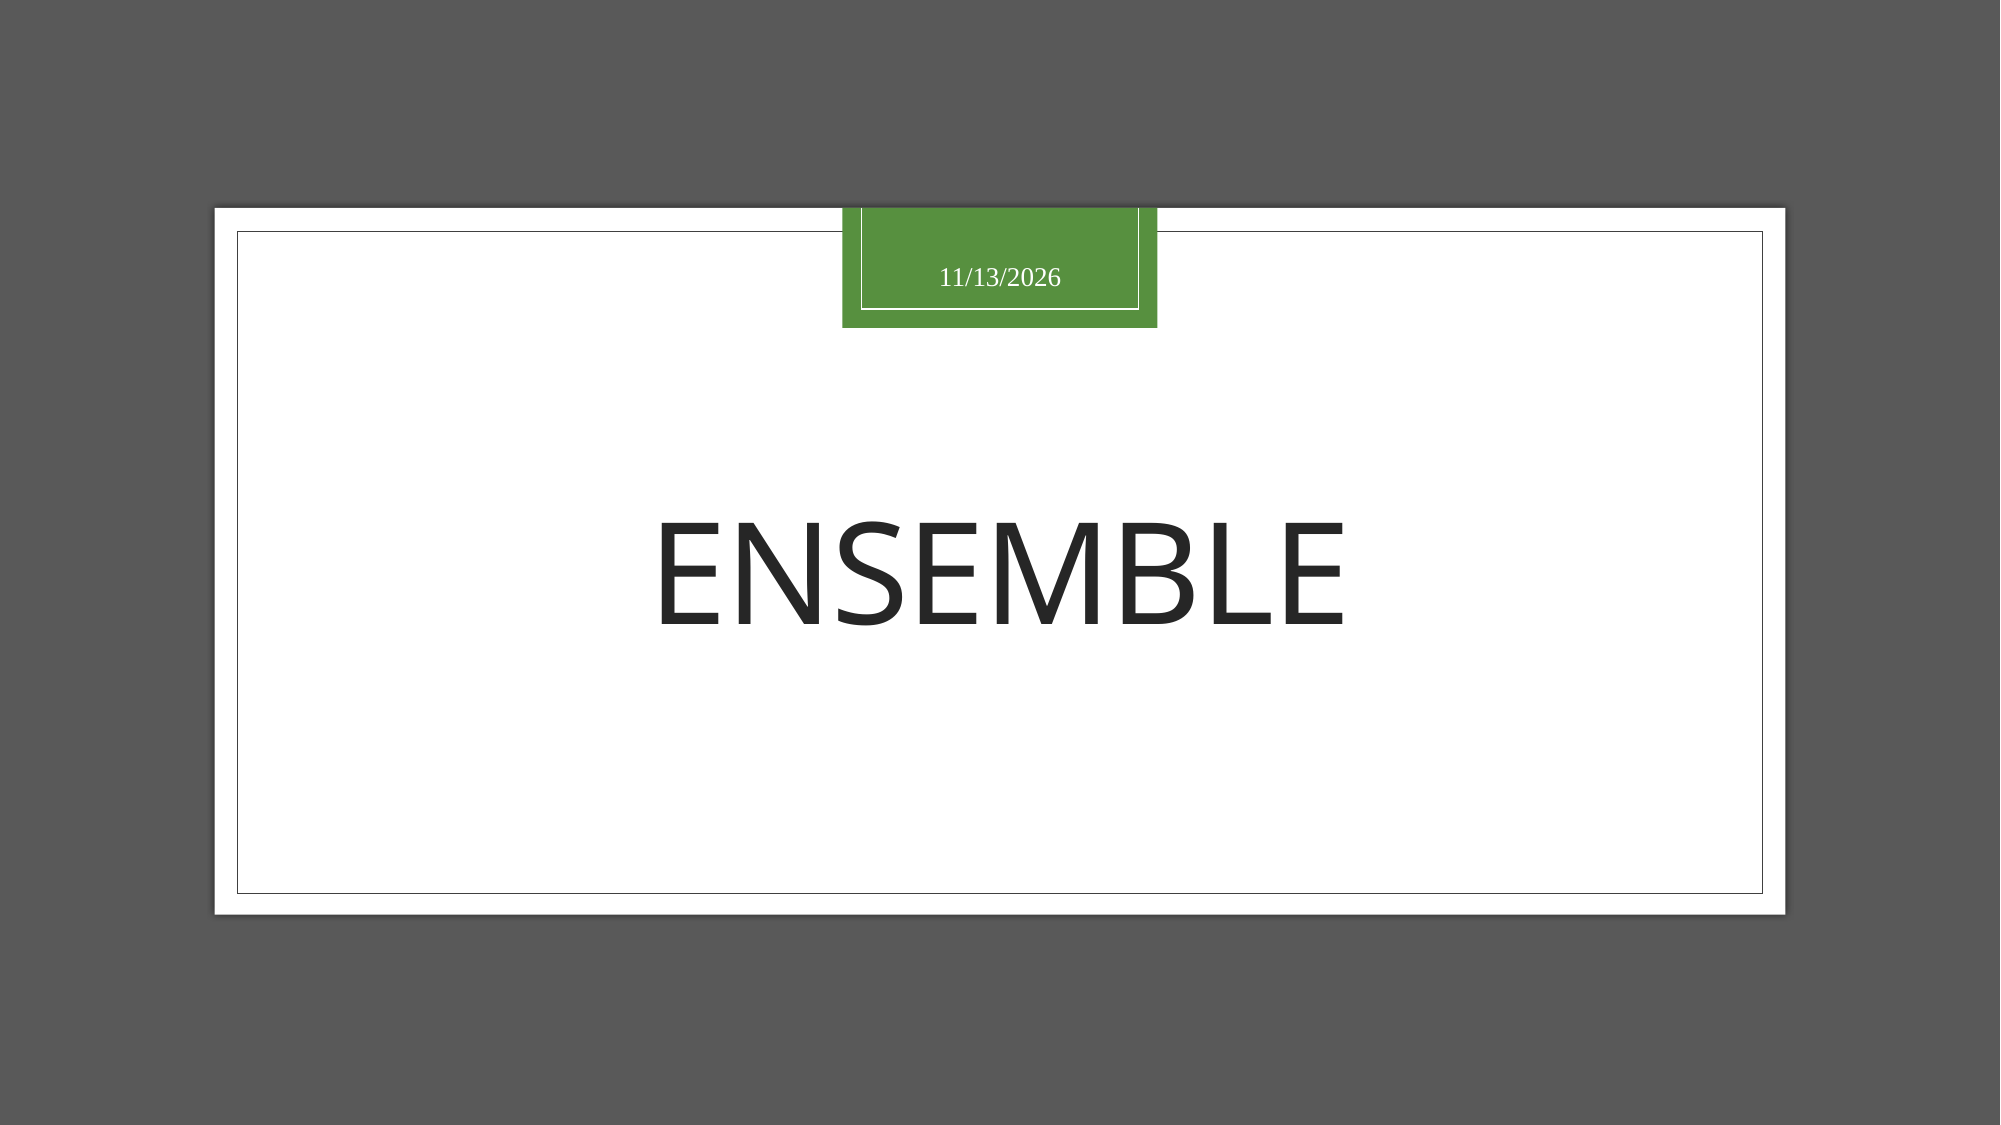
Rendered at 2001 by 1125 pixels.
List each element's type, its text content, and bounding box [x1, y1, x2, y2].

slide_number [872, 220, 1128, 300]
title Ensemble [267, 368, 1733, 769]
